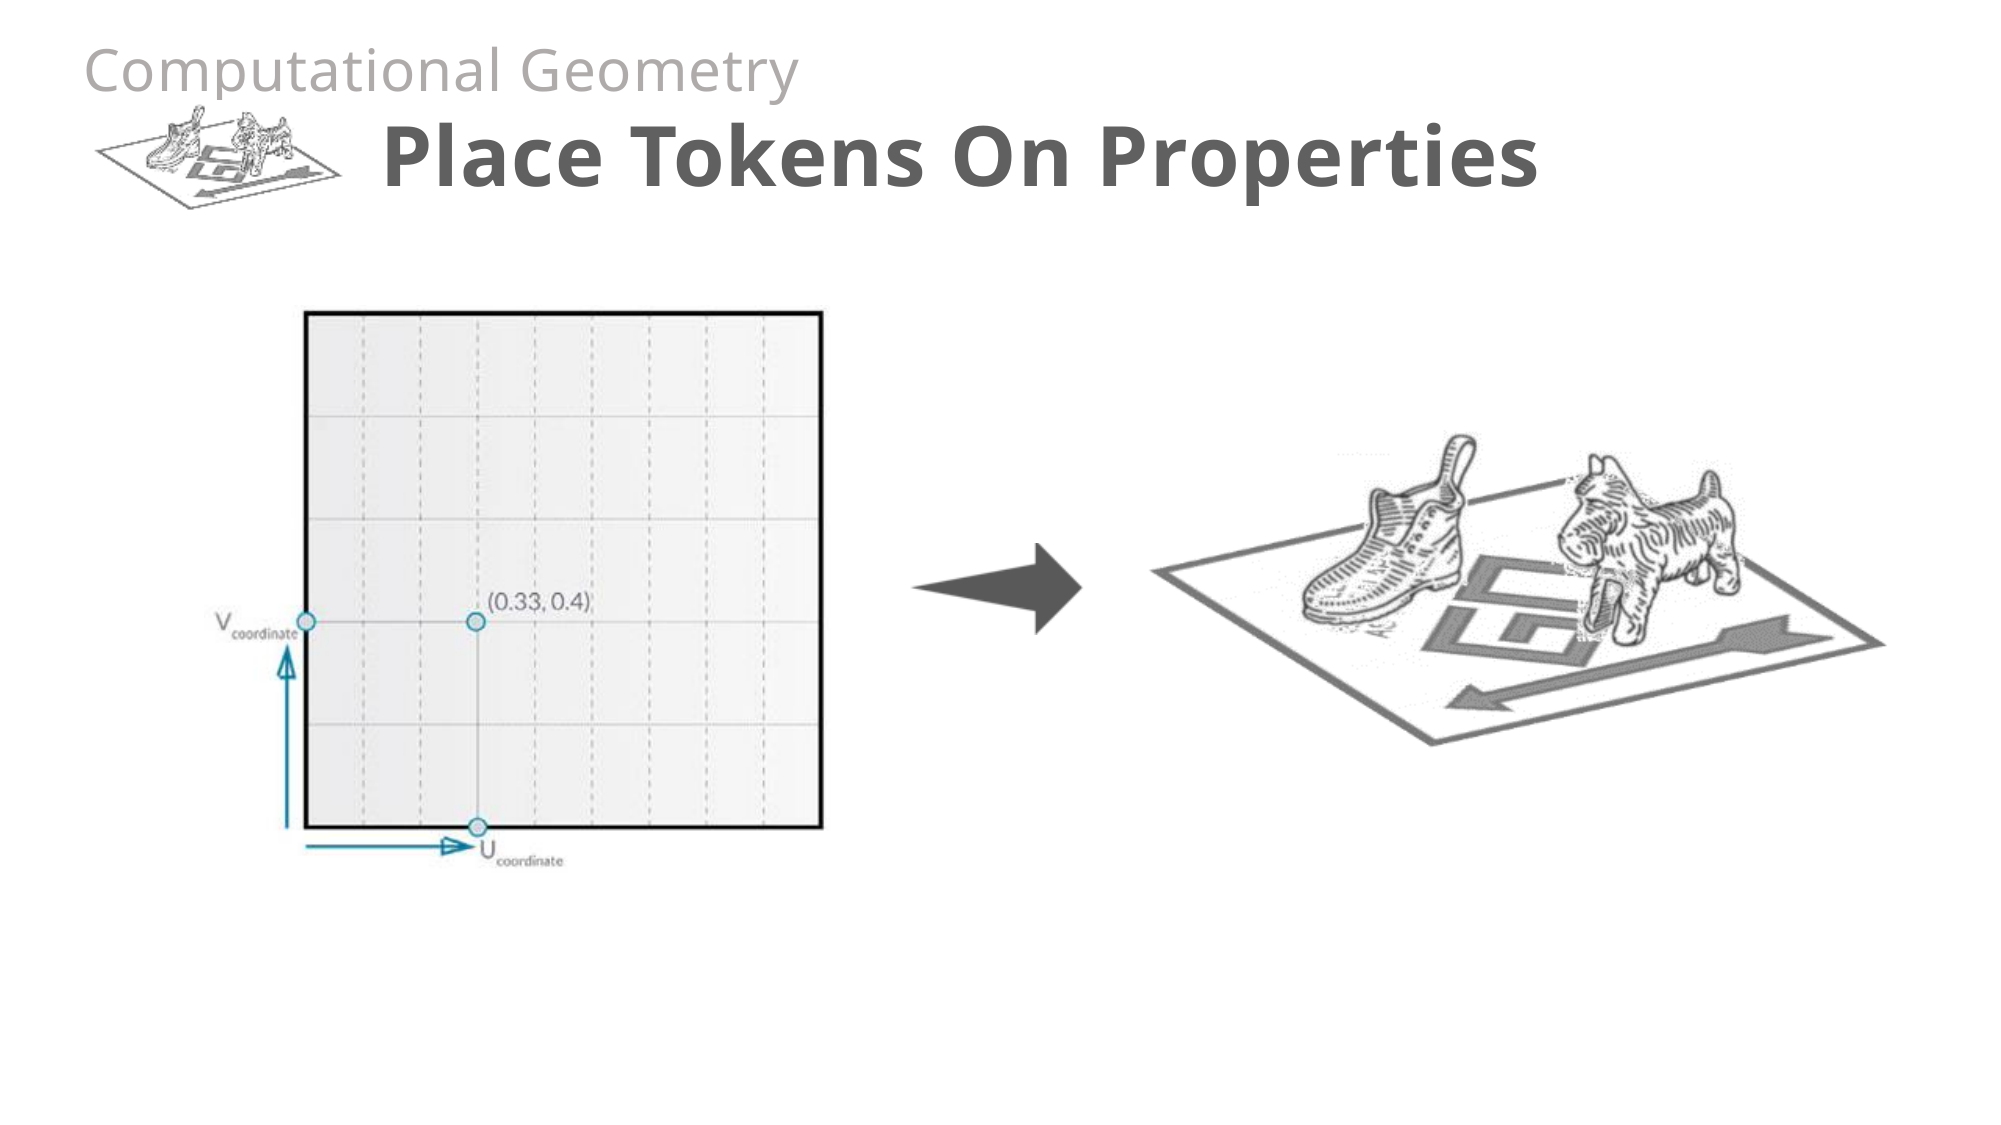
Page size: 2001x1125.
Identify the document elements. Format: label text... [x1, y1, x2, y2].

picture [909, 543, 1091, 635]
picture [92, 100, 346, 213]
text_box Computational Geometry Place Tokens On Properties [19, 21, 2000, 211]
picture [204, 305, 860, 873]
picture [1140, 418, 1898, 756]
